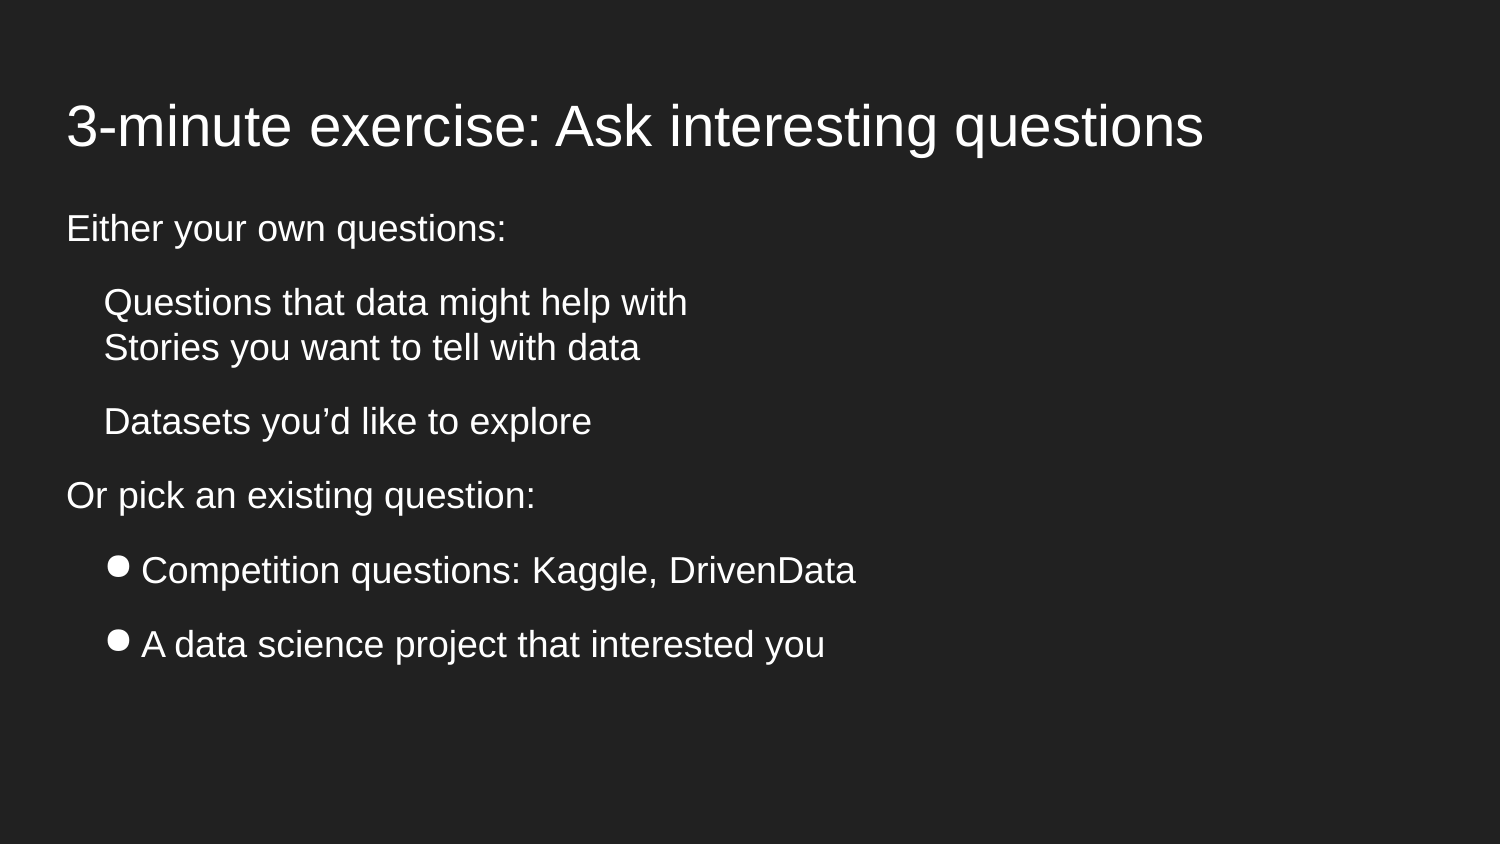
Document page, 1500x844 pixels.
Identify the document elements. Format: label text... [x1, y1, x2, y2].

list Either your own questions: Questions that data might help with Stories you want to tell with data Datasets you’d like to explore Or pick an existing question: Competition questions: Kaggle, DrivenData A data science project that interested you [51, 189, 1449, 750]
title 3-minute exercise: Ask interesting questions [51, 72, 1449, 167]
